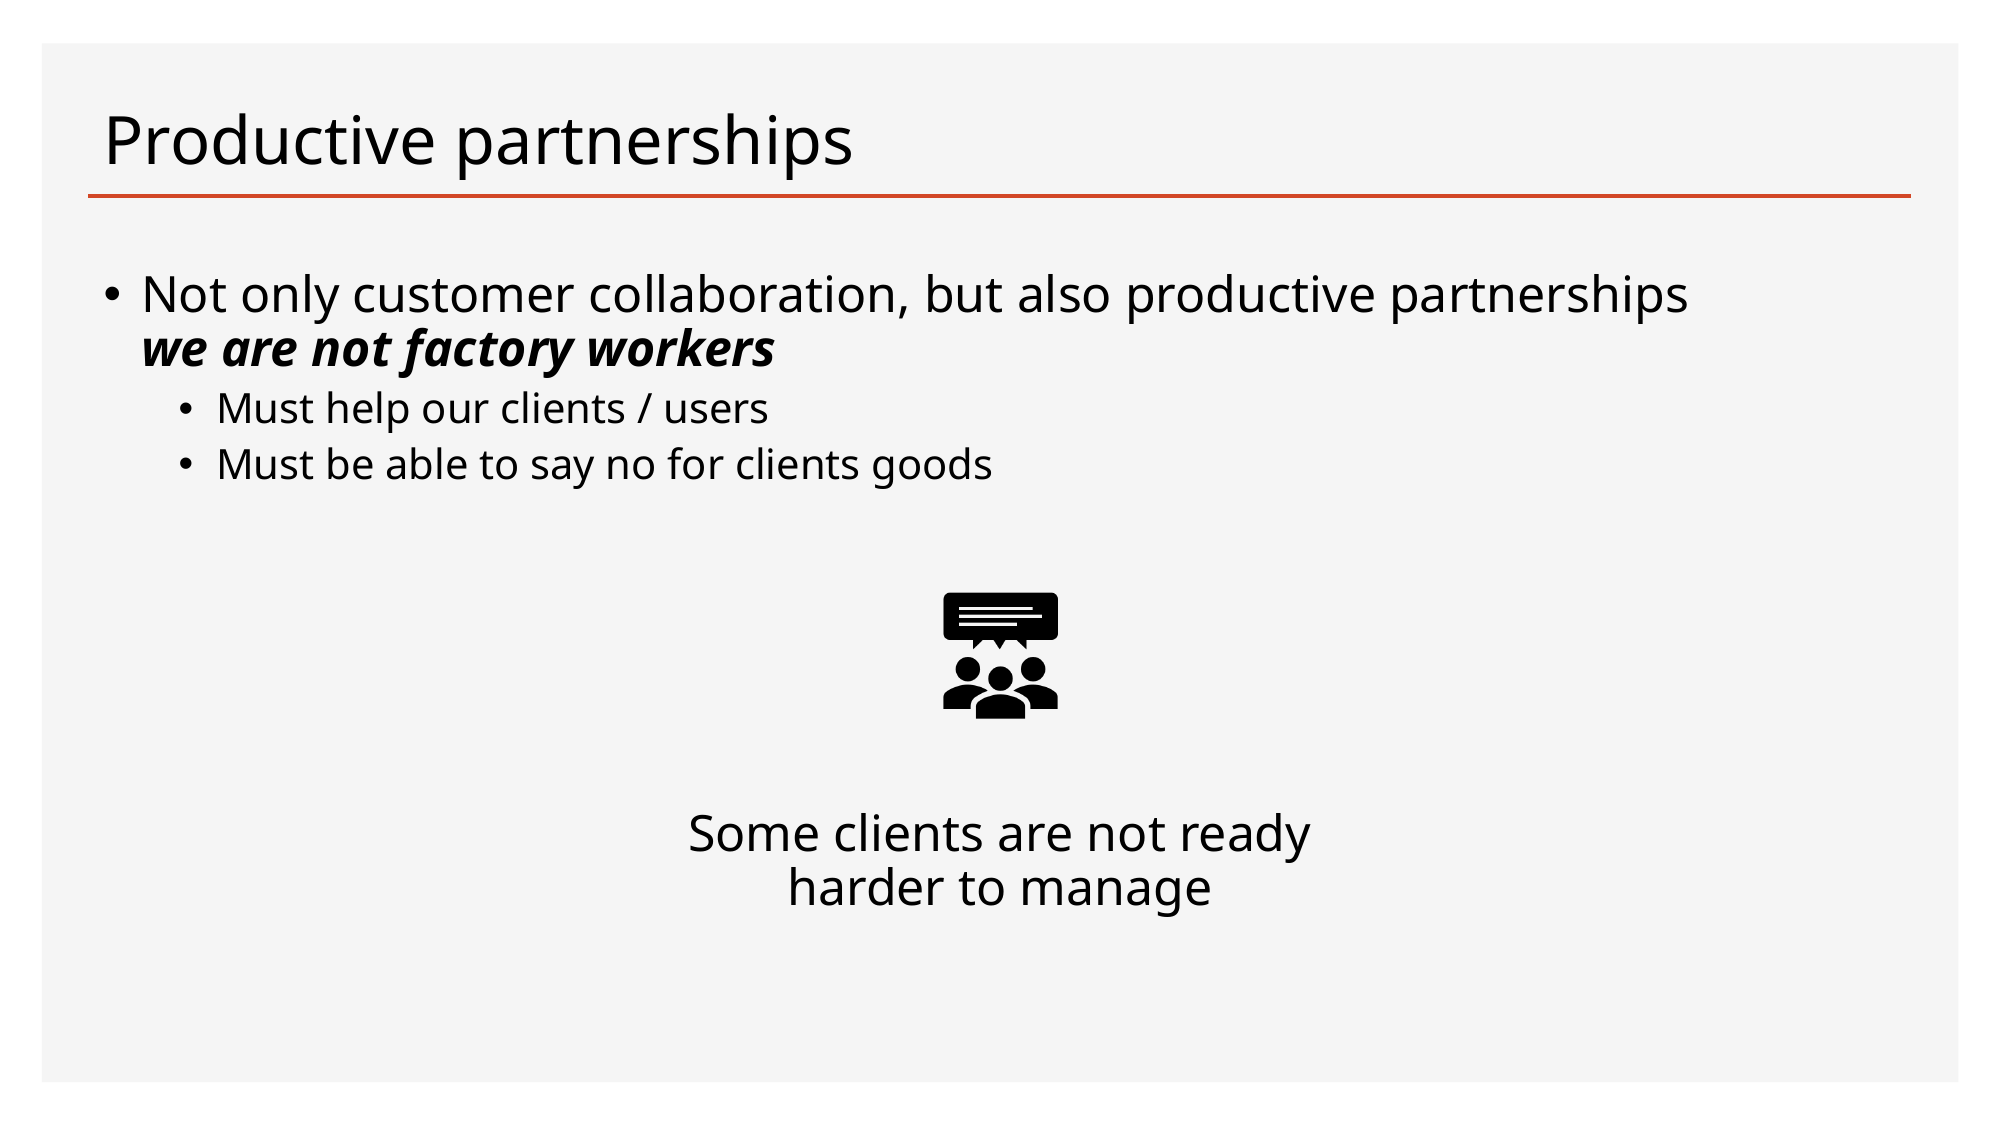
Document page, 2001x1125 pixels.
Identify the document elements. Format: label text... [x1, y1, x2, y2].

picture [924, 580, 1075, 731]
list Not only customer collaboration, but also productive partnerships we are not factory workers Must help our clients / users Must be able to say no for clients goods Some clients are not ready harder to manage [88, 261, 1912, 1050]
title Productive partnerships [88, 59, 1912, 187]
